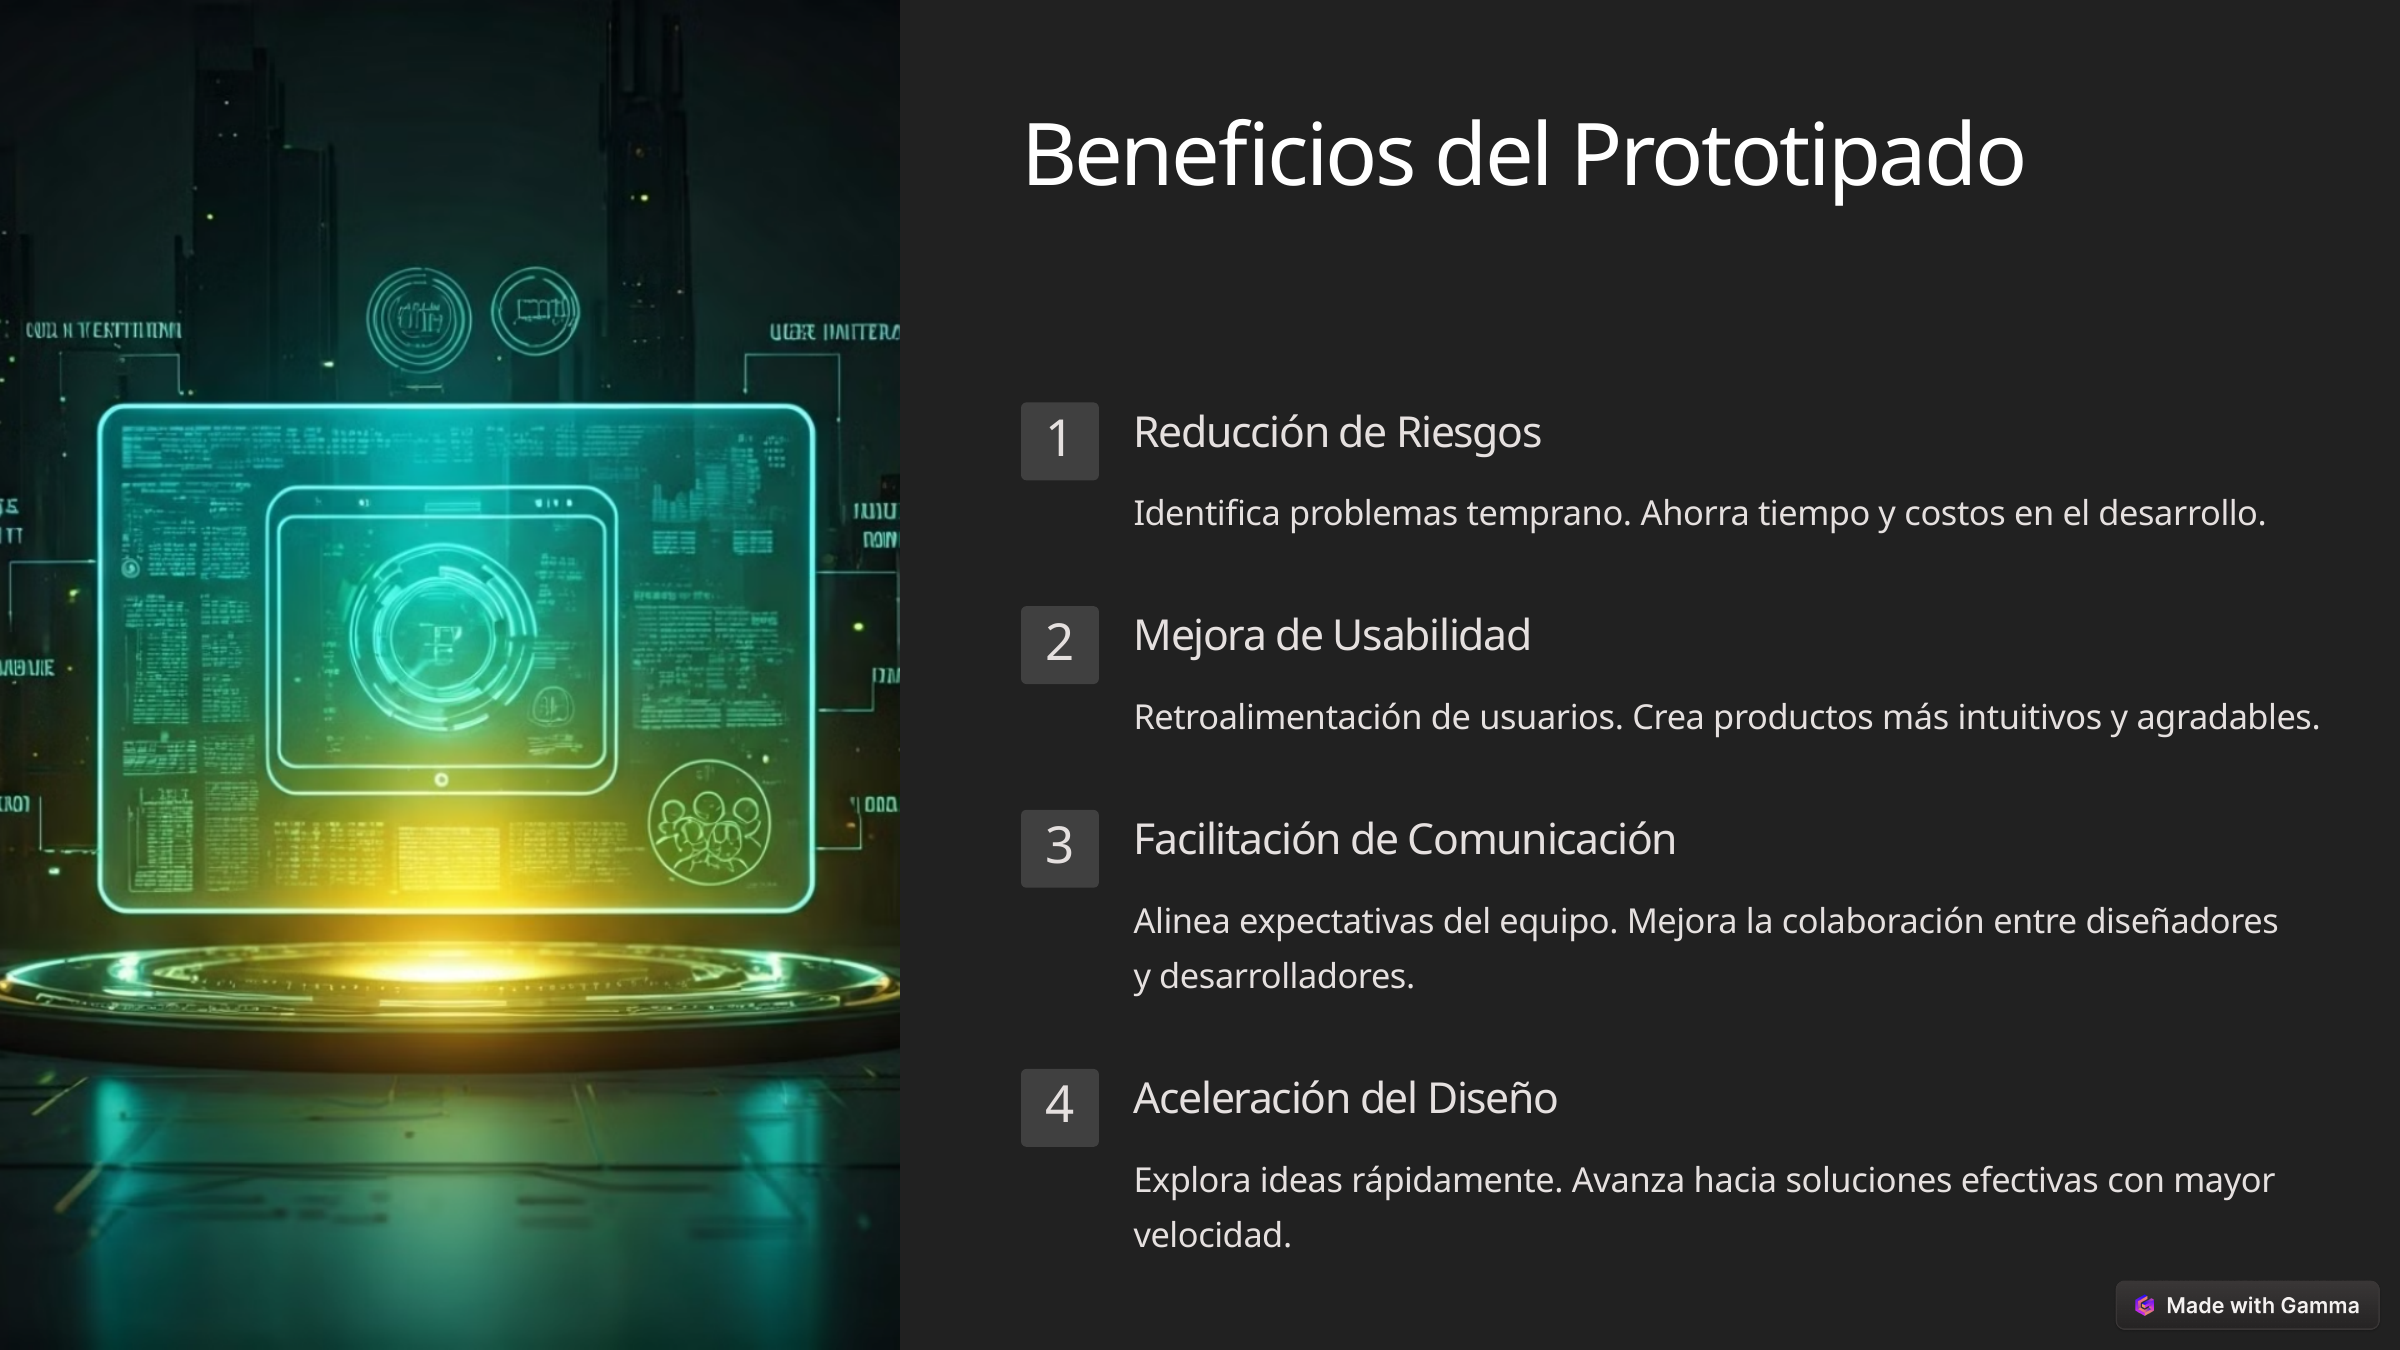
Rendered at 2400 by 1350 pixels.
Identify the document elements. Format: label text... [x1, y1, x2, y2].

text_box Alinea expectativas del equipo. Mejora la colaboración entre diseñadores y desarrolladores. [1133, 884, 2279, 996]
text_box [1021, 1068, 1099, 1147]
picture [0, 0, 900, 1350]
text_box Reducción de Riesgos [1133, 402, 1627, 457]
text_box Retroalimentación de usuarios. Crea productos más intuitivos y agradables. [1133, 681, 2279, 737]
text_box 4 [1045, 1082, 1075, 1134]
picture [2106, 1271, 2389, 1339]
text_box [1021, 402, 1099, 481]
text_box Aceleración del Diseño [1133, 1069, 1676, 1123]
text_box 2 [1045, 619, 1075, 672]
text_box Beneficios del Prototipado [1021, 95, 2279, 312]
text_box Identifica problemas temprano. Ahorra tiempo y costos en el desarrollo. [1133, 477, 2279, 533]
text_box Facilitación de Comunicación [1133, 809, 1824, 864]
text_box 3 [1045, 822, 1075, 875]
text_box [1021, 606, 1099, 685]
text_box [1021, 809, 1099, 888]
text_box Mejora de Usabilidad [1133, 606, 1627, 661]
text_box Explora ideas rápidamente. Avanza hacia soluciones efectivas con mayor velocidad. [1133, 1143, 2279, 1255]
text_box 1 [1045, 415, 1075, 468]
